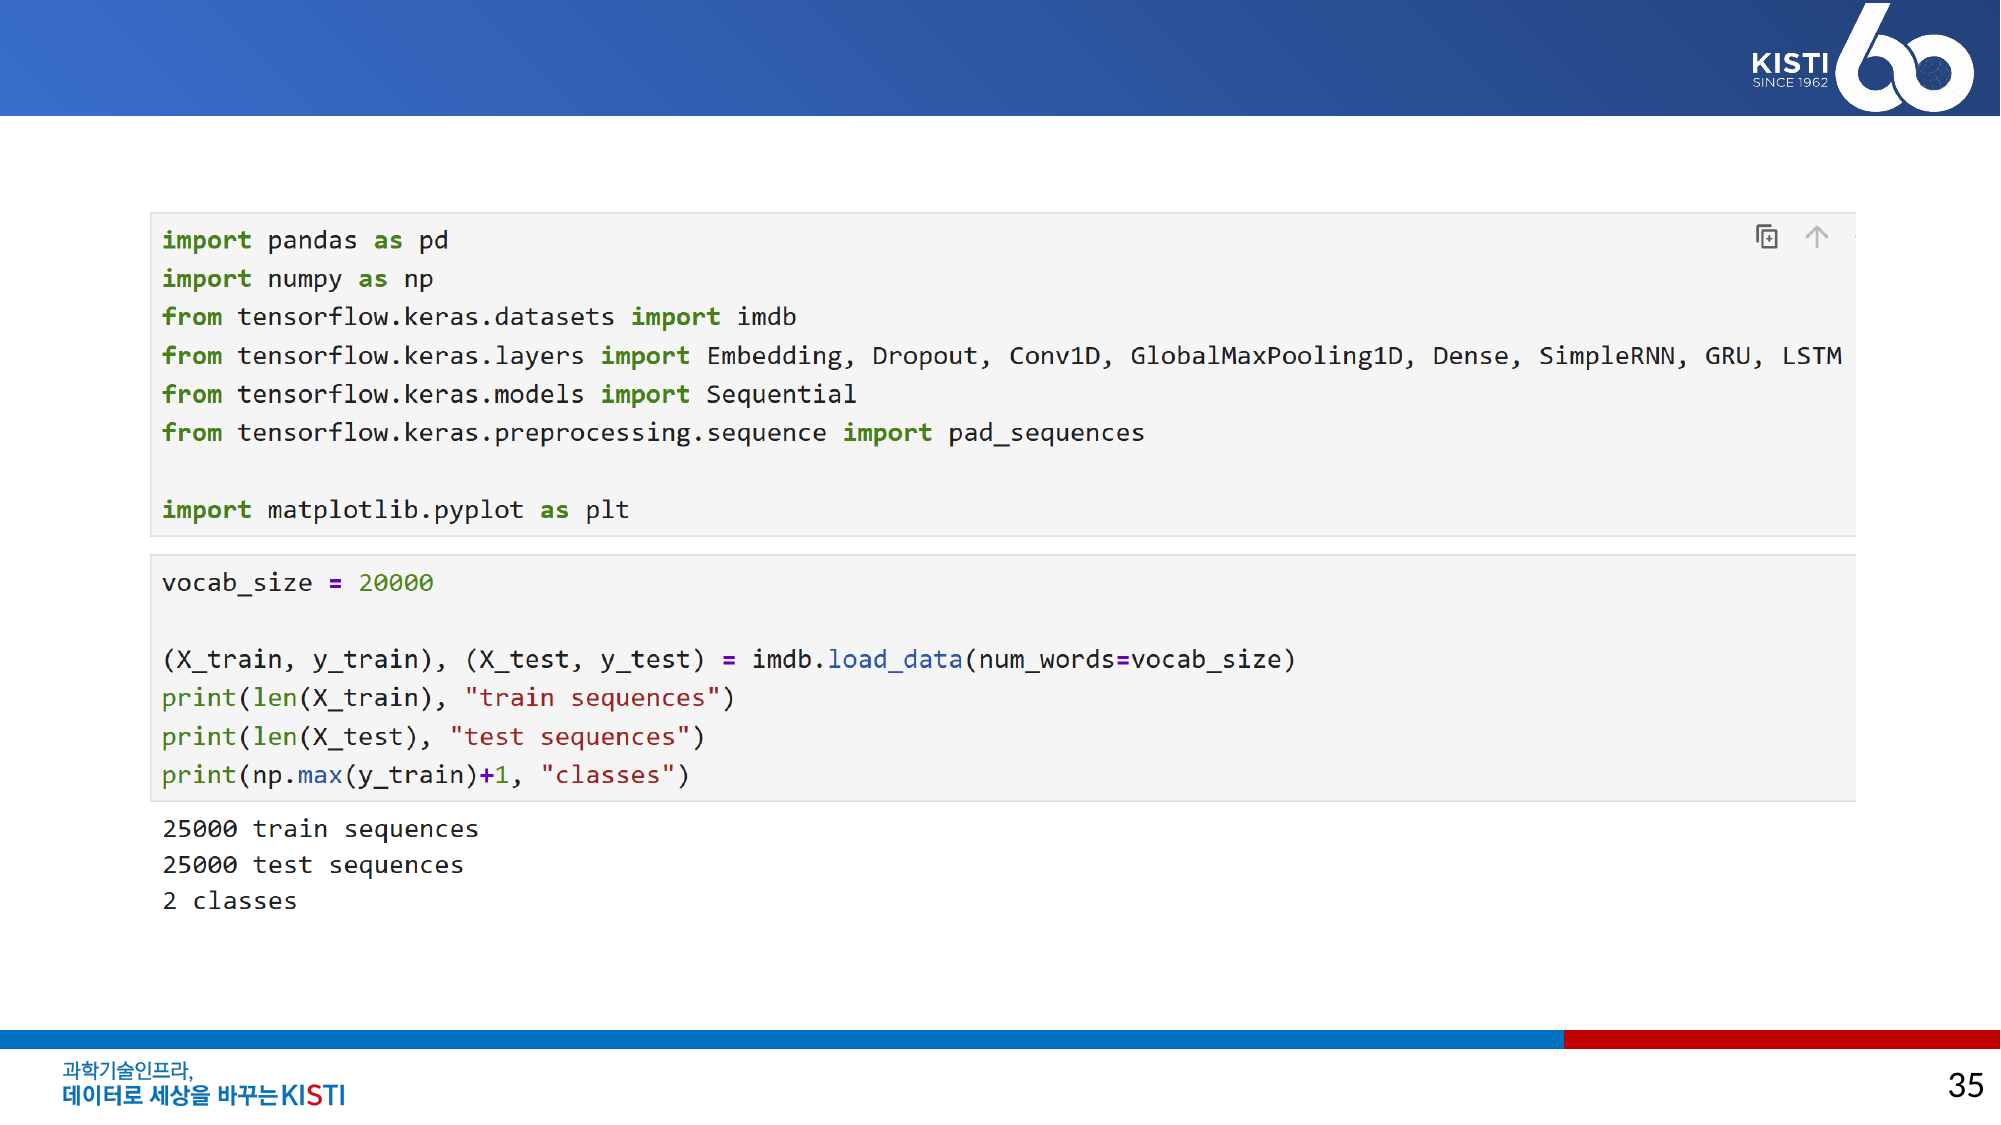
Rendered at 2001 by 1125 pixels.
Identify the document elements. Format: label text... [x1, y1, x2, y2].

slide_number 35 [1647, 1053, 2000, 1113]
picture [1753, 3, 1974, 112]
picture [63, 1061, 344, 1106]
picture [144, 206, 1856, 919]
